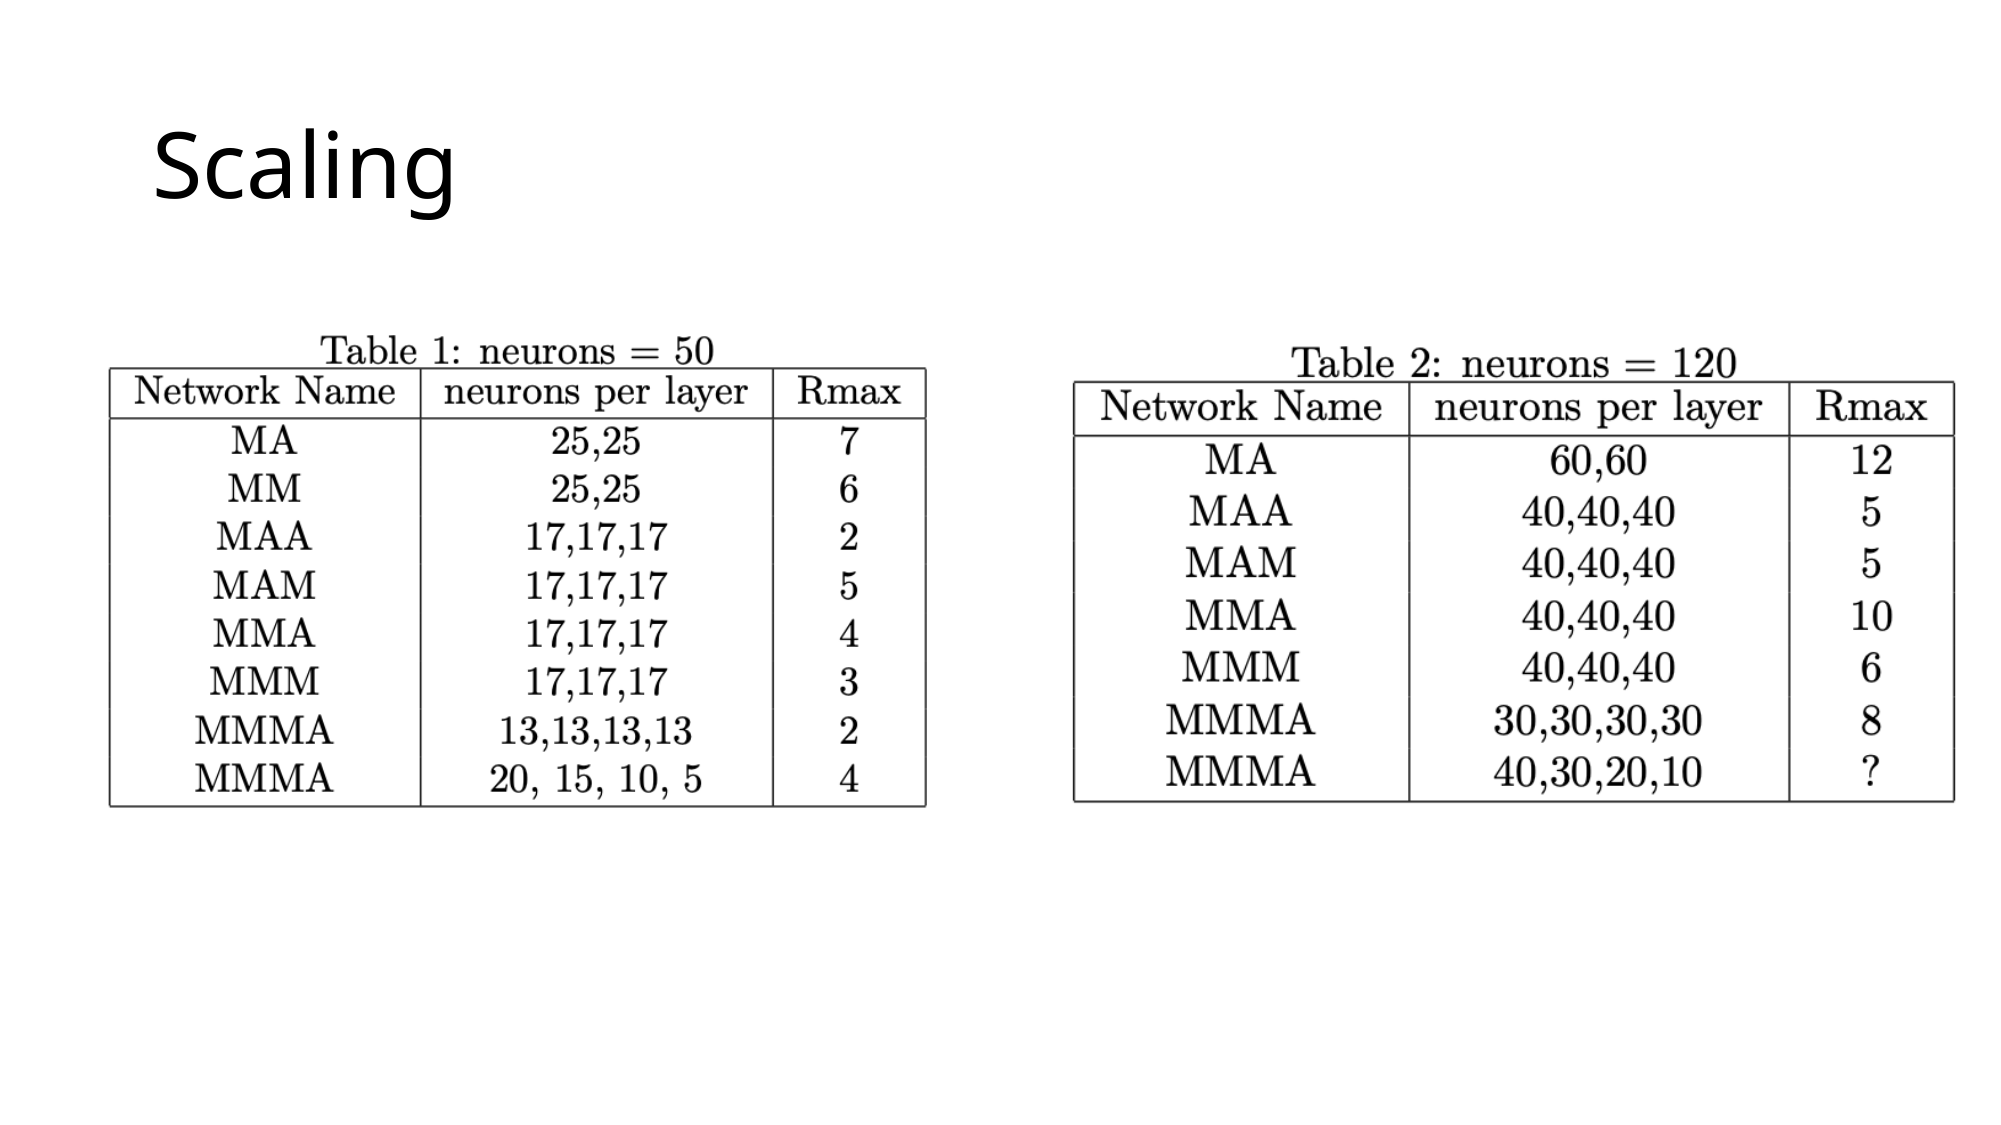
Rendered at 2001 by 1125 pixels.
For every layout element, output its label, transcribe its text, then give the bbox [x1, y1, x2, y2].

title Scaling [137, 59, 1863, 278]
picture [37, 301, 994, 842]
picture [1030, 301, 1986, 851]
